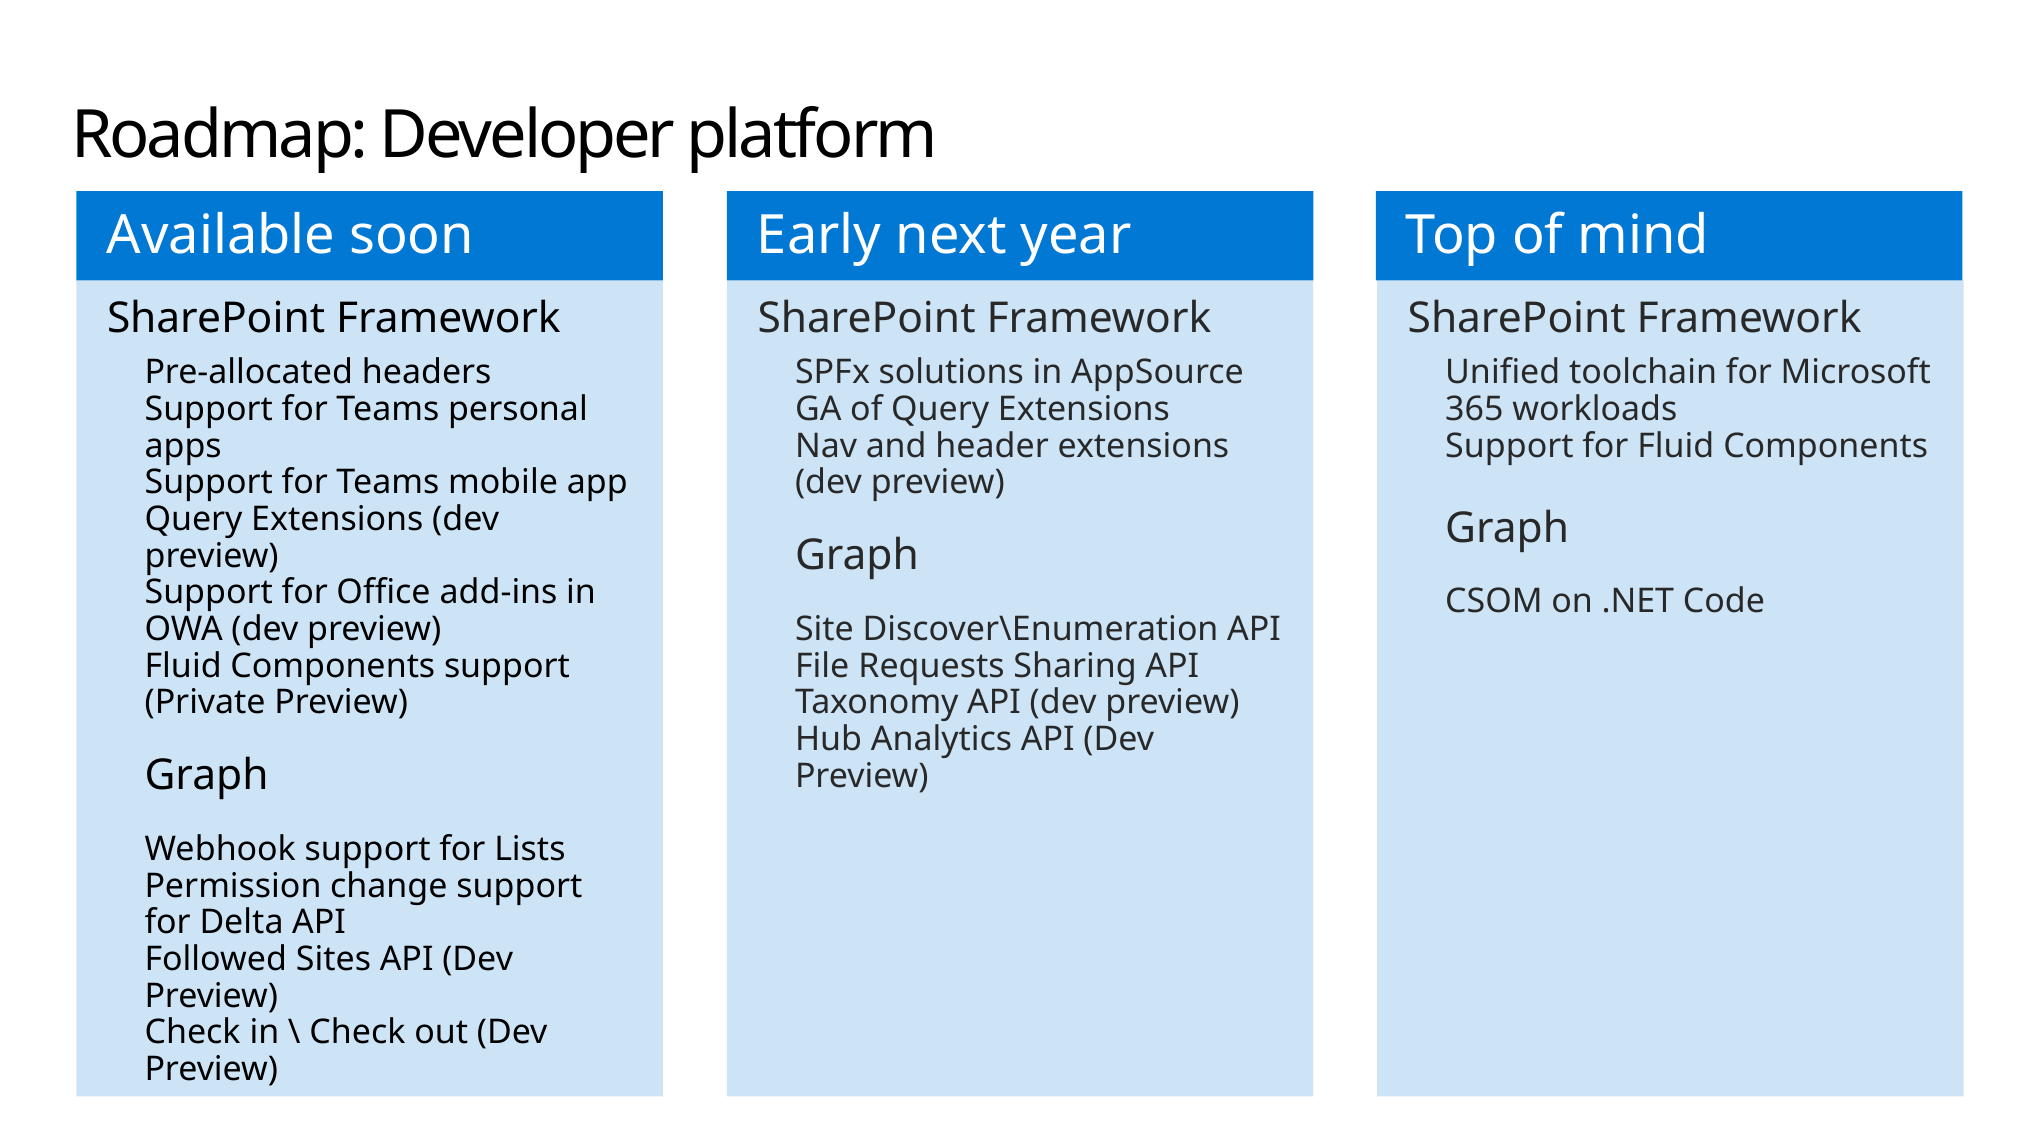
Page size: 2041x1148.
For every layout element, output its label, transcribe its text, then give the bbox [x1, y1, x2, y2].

list Top of mind [1375, 191, 1963, 281]
list SharePoint Framework SPFx solutions in AppSource GA of Query Extensions Nav and header extensions (dev preview) Graph Site Discover\Enumeration API File Requests Sharing API Taxonomy API (dev preview) Hub Analytics API (Dev Preview) [726, 281, 1314, 1097]
title Roadmap: Developer platform [71, 72, 1969, 198]
list SharePoint Framework Unified toolchain for Microsoft 365 workloads Support for Fluid Components Graph CSOM on .NET Code [1377, 280, 1964, 1097]
list SharePoint Framework Pre-allocated headers Support for Teams personal apps Support for Teams mobile app Query Extensions (dev preview) Support for Office add-ins in OWA (dev preview) Fluid Components support (Private Preview) Graph Webhook support for Lists Permission change support for Delta API Followed Sites API (Dev Preview) Check in \ Check out (Dev Preview) [76, 281, 663, 1097]
list Early next year [726, 191, 1314, 281]
list Available soon [76, 191, 663, 281]
